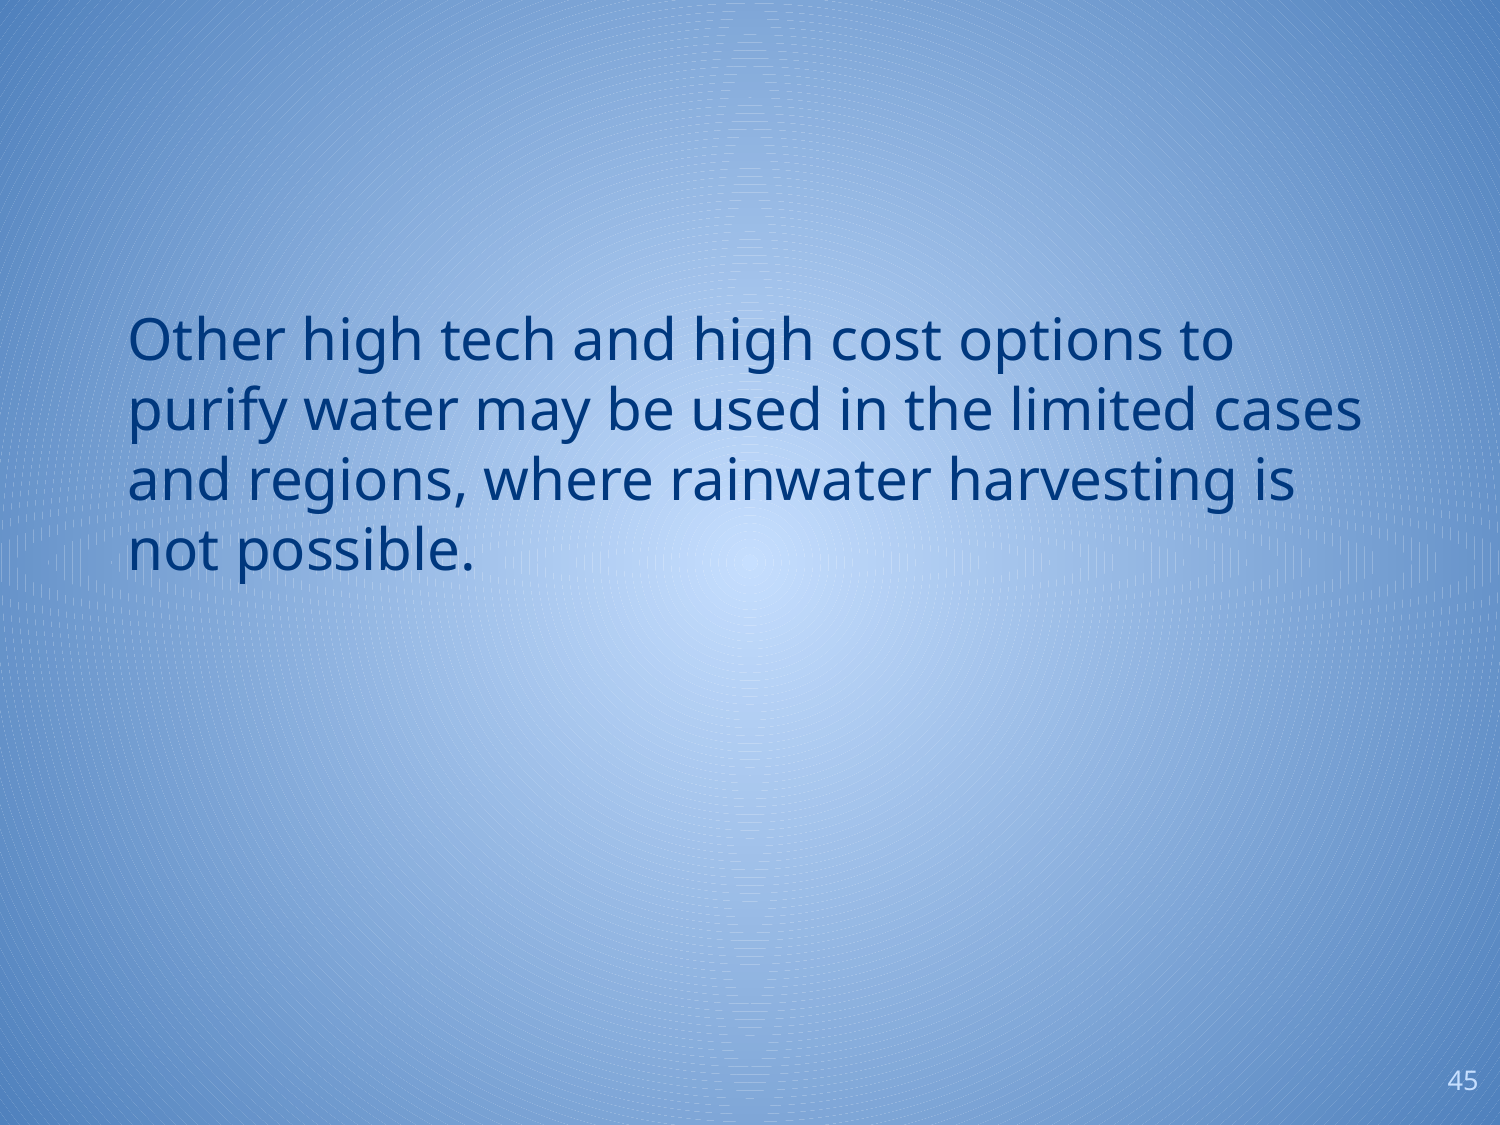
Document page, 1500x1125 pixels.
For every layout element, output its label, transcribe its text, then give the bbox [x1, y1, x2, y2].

slide_number ‹#› [1403, 1038, 1494, 1125]
list Other high tech and high cost options to purify water may be used in the limited cases and regions, where rainwater harvesting is not possible. [112, 287, 1388, 975]
